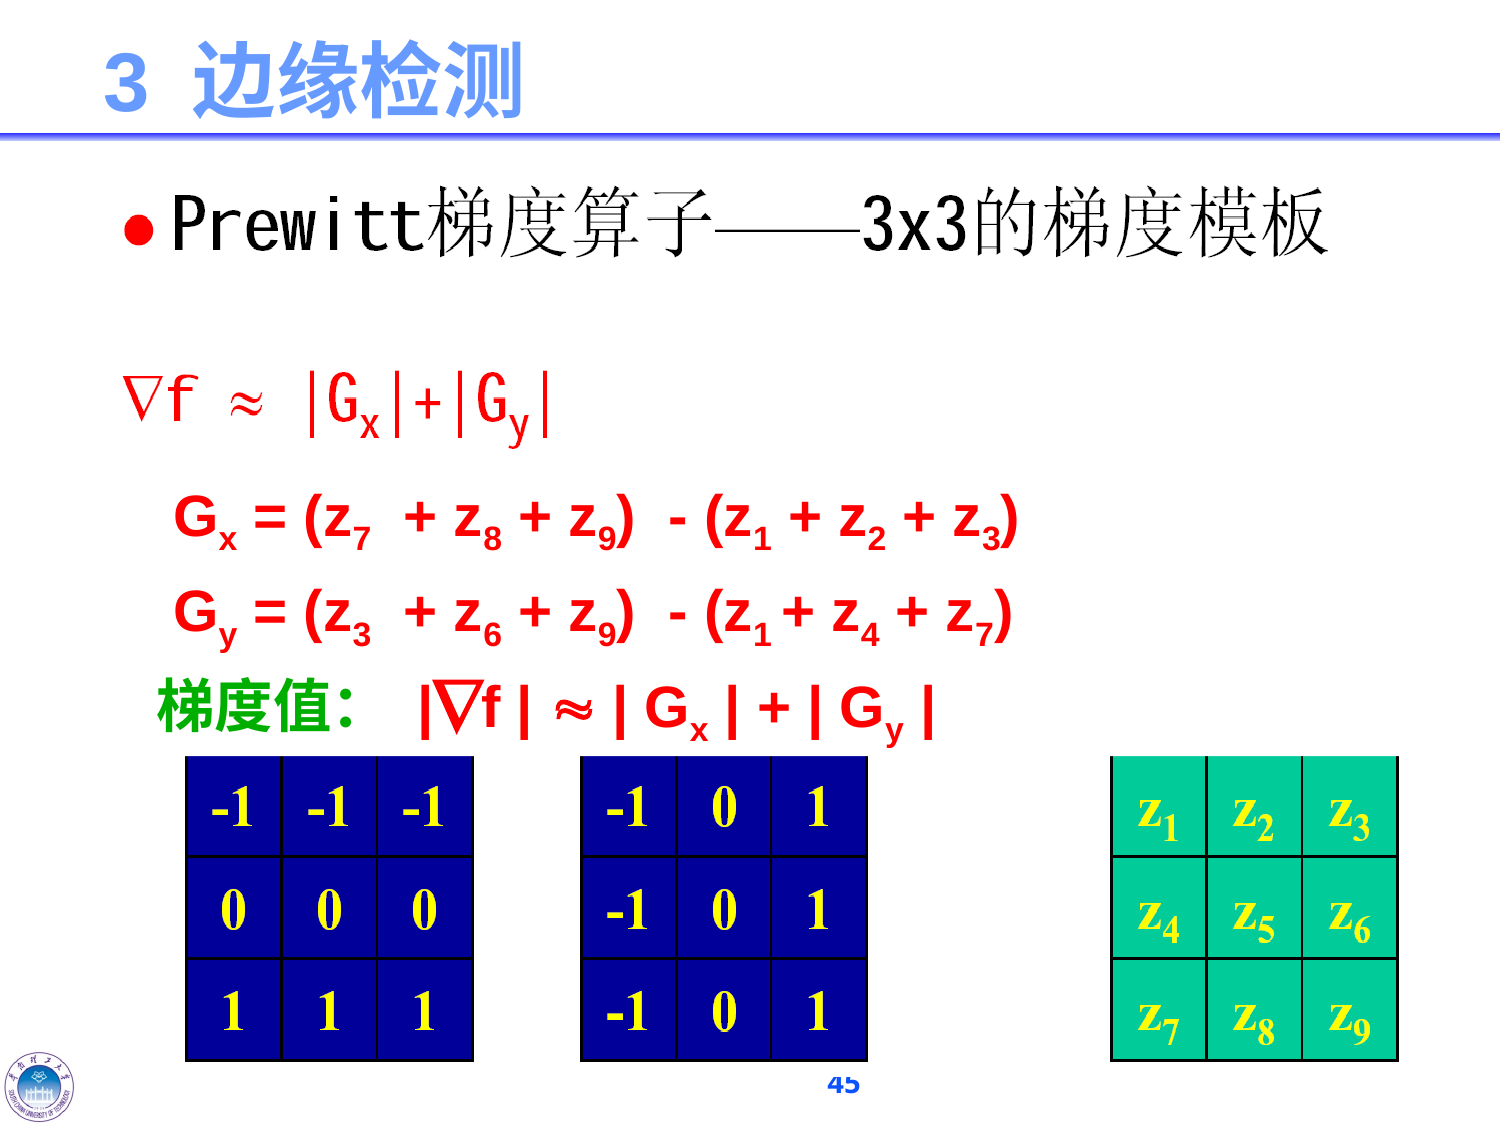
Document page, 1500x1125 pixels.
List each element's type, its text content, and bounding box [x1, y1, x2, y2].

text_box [66, 173, 1437, 1078]
text_box 3 边缘检测 [88, 0, 1364, 157]
picture [3, 1051, 75, 1123]
